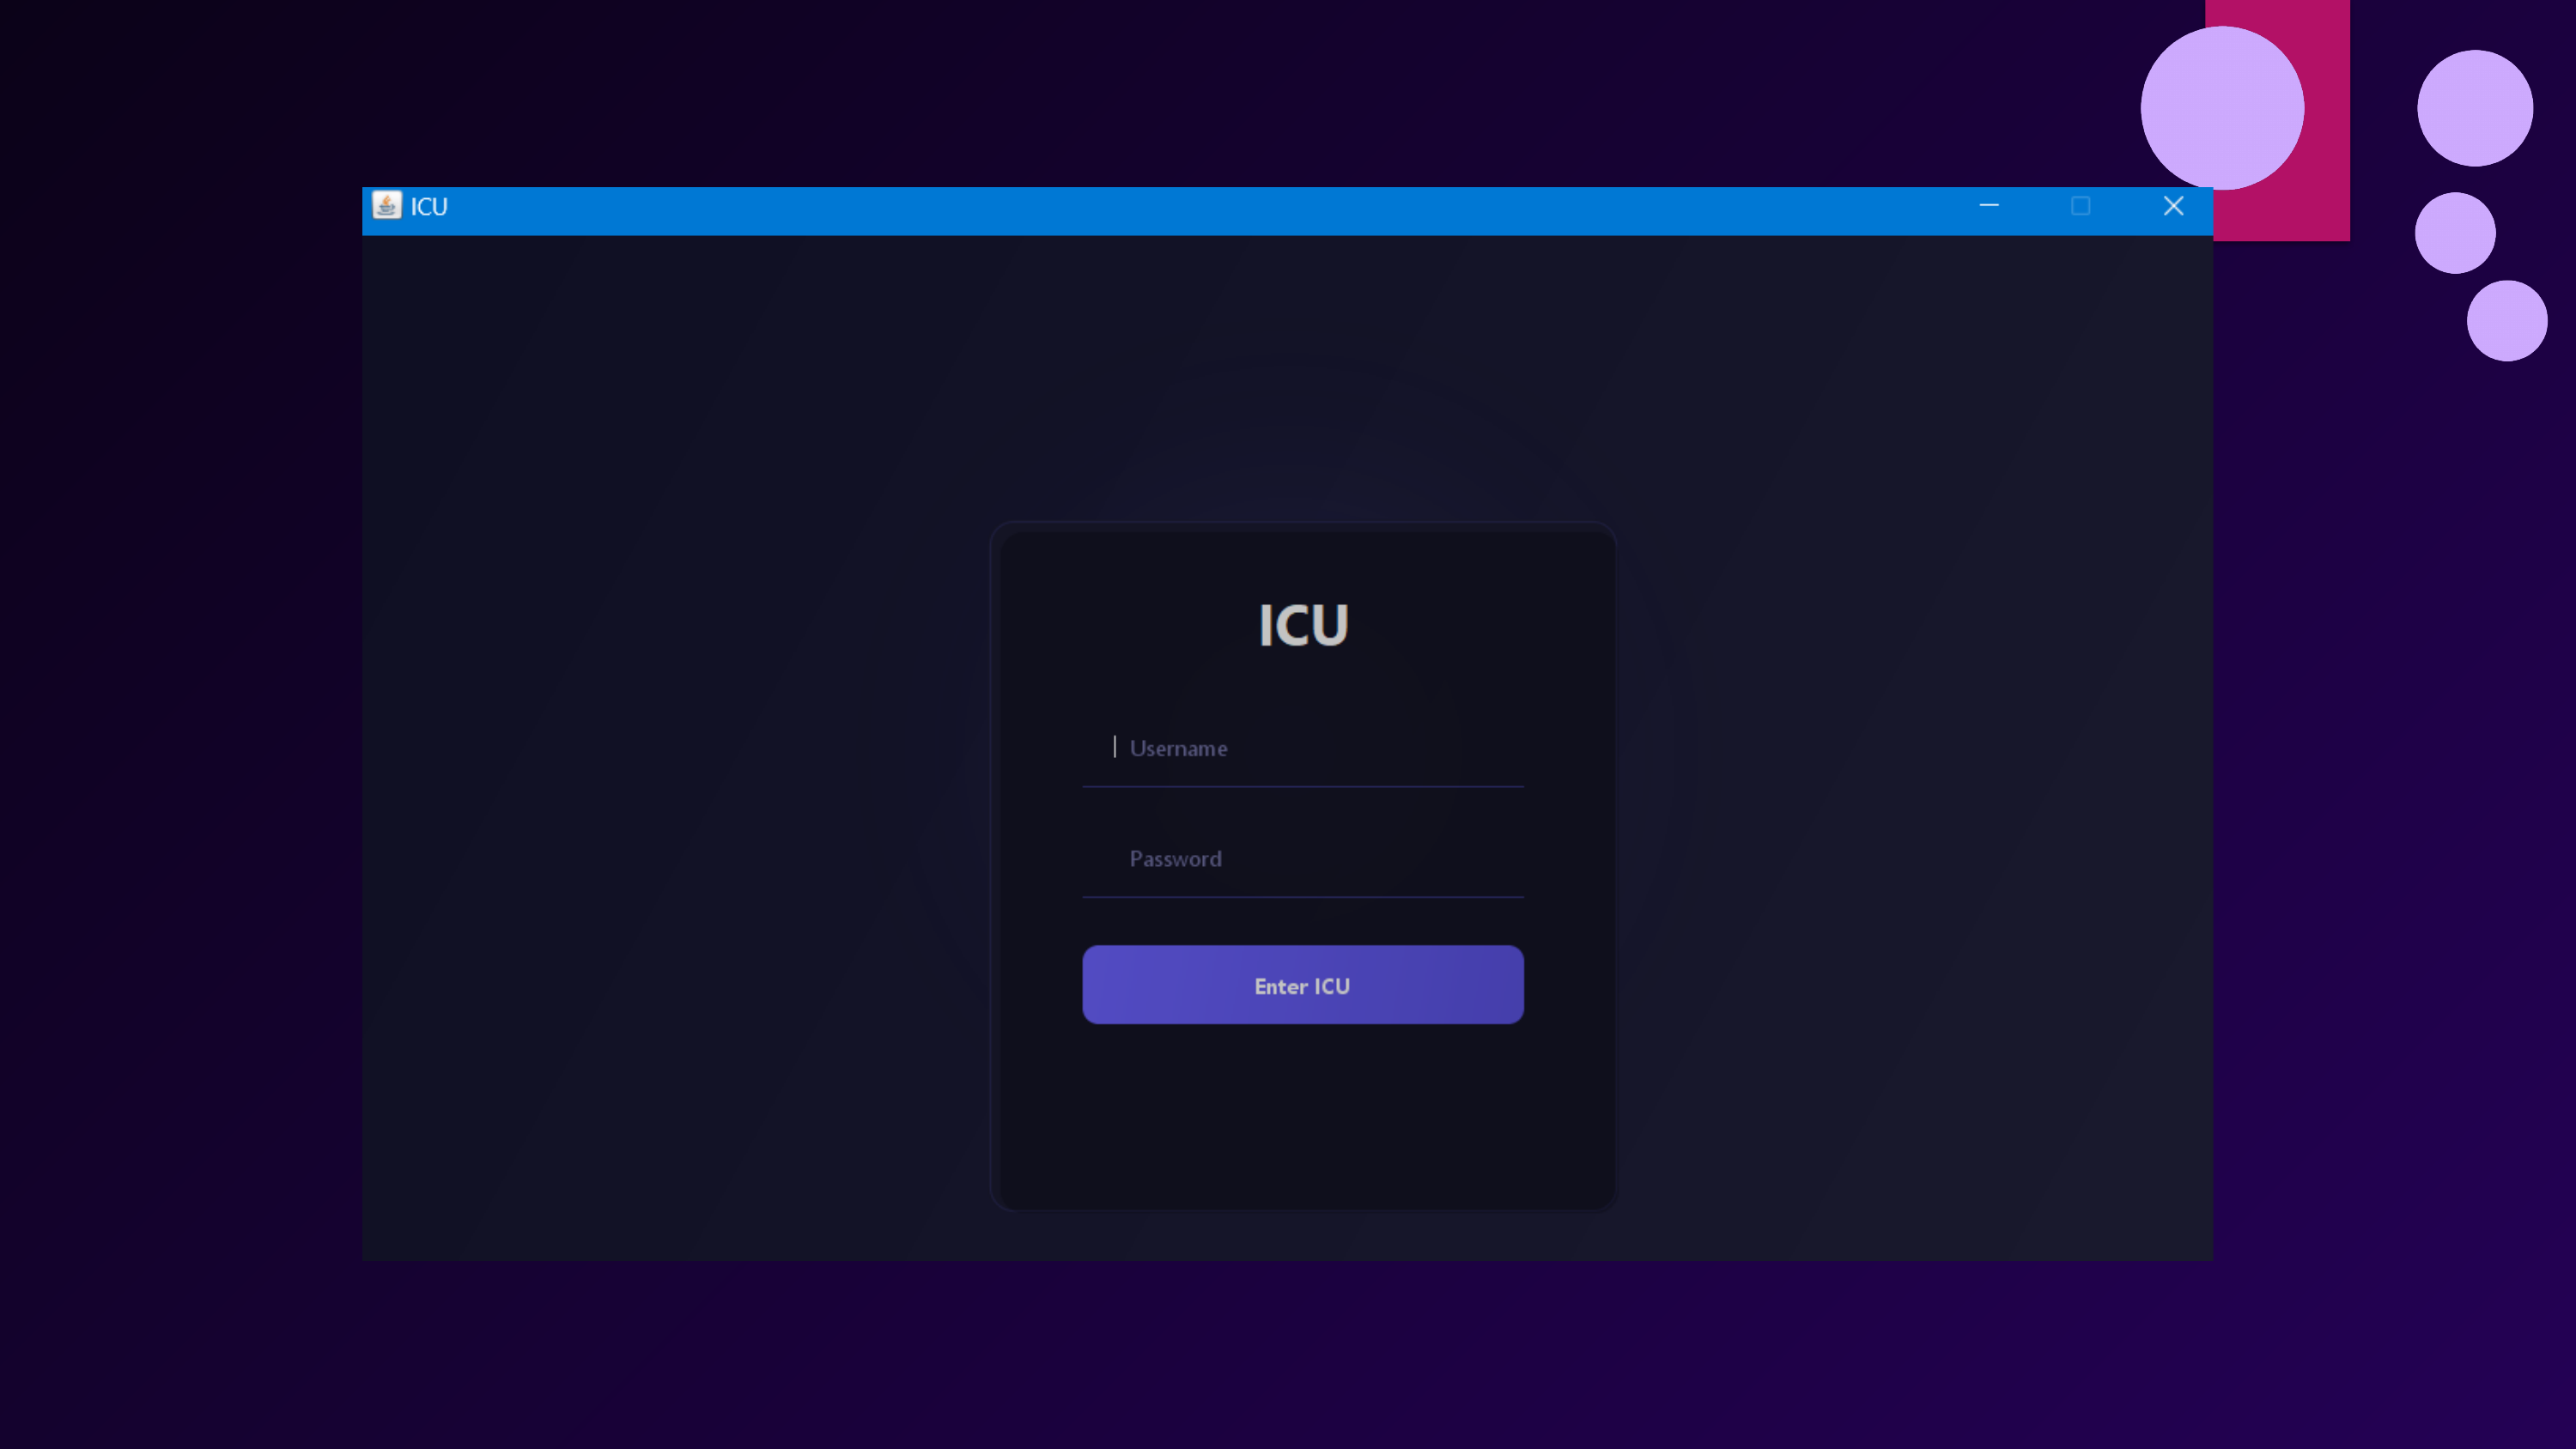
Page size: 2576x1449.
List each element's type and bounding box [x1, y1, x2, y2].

text_box [2129, 15, 2554, 367]
text_box [362, 187, 2214, 1261]
